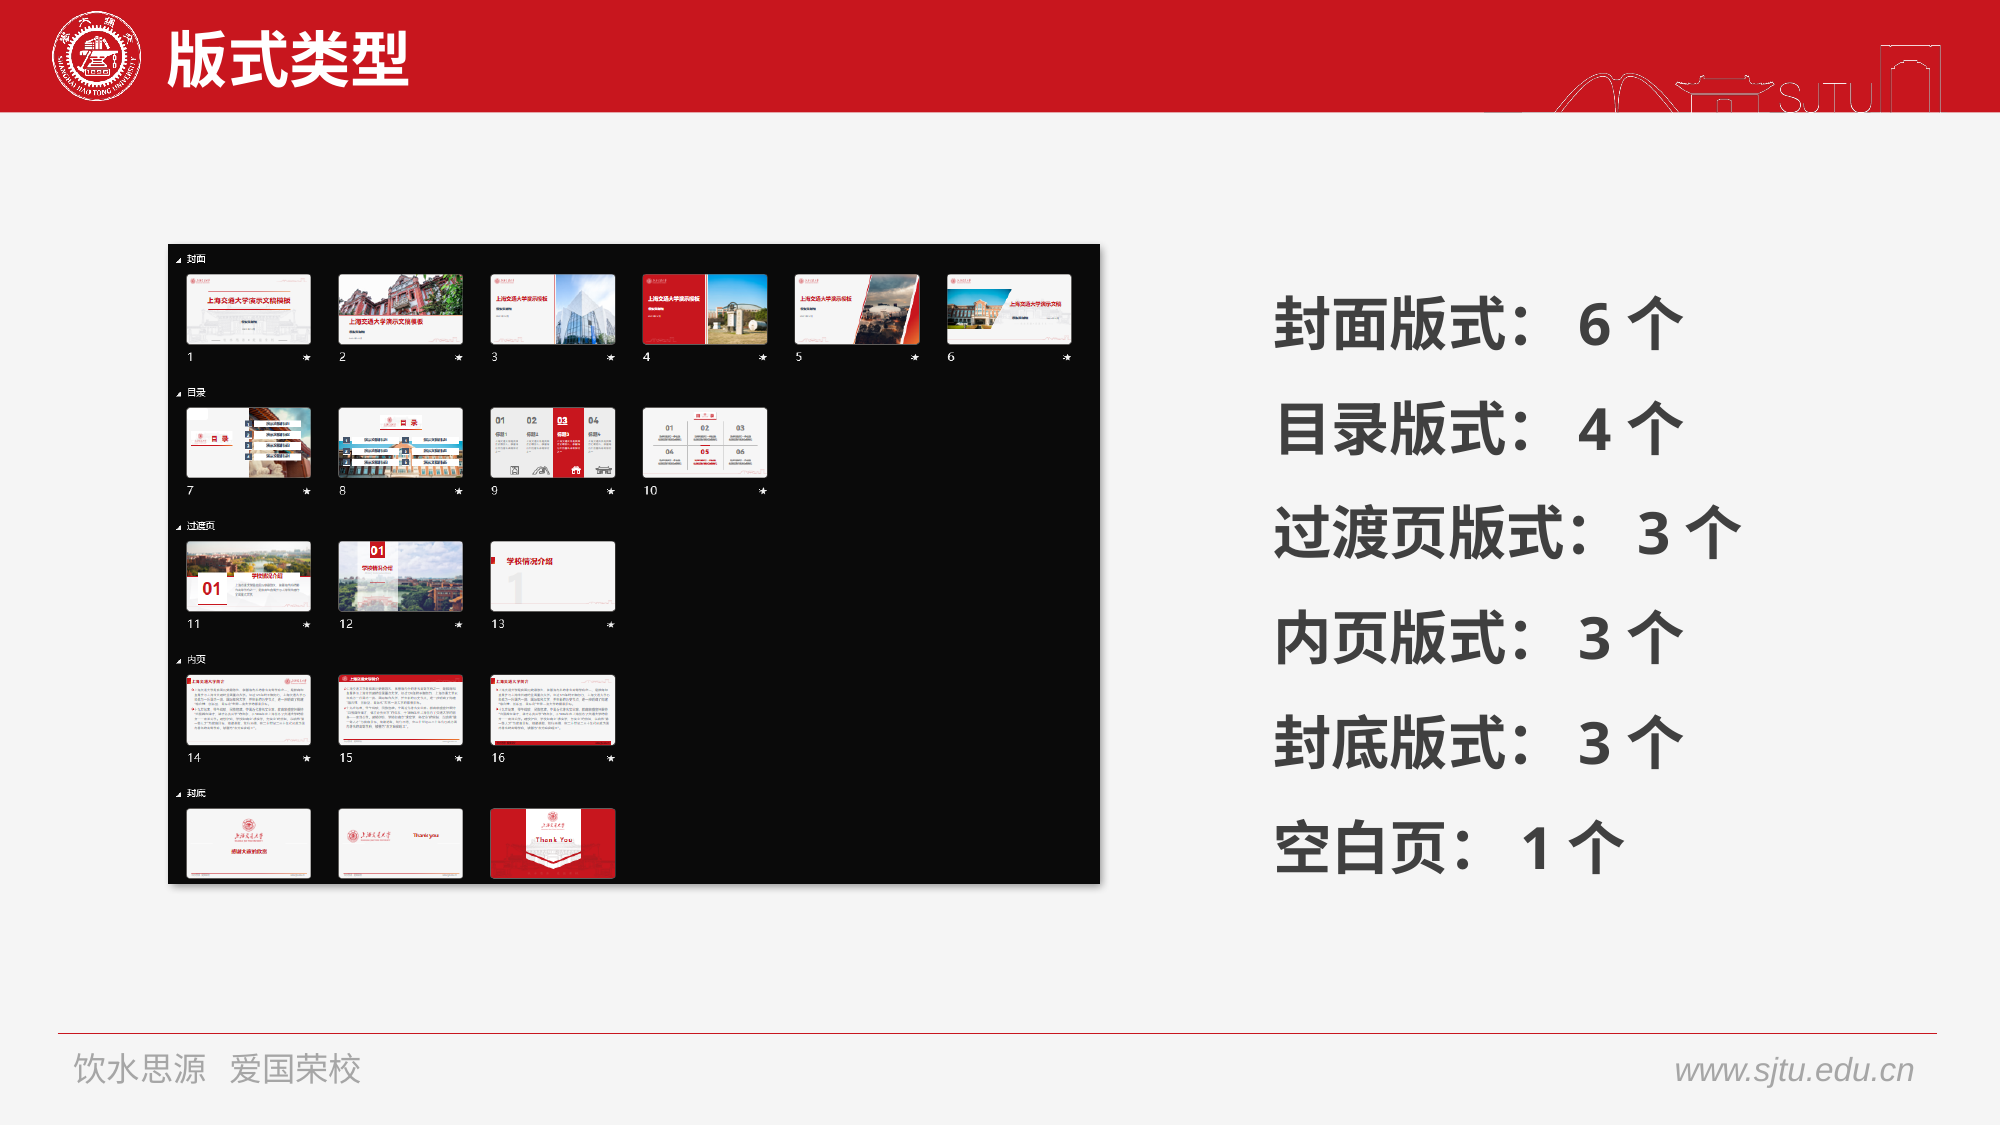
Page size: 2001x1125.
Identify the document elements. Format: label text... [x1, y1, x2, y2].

picture [1484, 45, 1947, 113]
text_box 封面版式：6个 目录版式：4个 过渡页版式：3个 内页版式：3个 封底版式：3个 空白页：1个 [1258, 244, 1931, 889]
picture [168, 244, 1100, 884]
picture [52, 11, 141, 101]
title 版式类型 [152, 14, 1284, 103]
